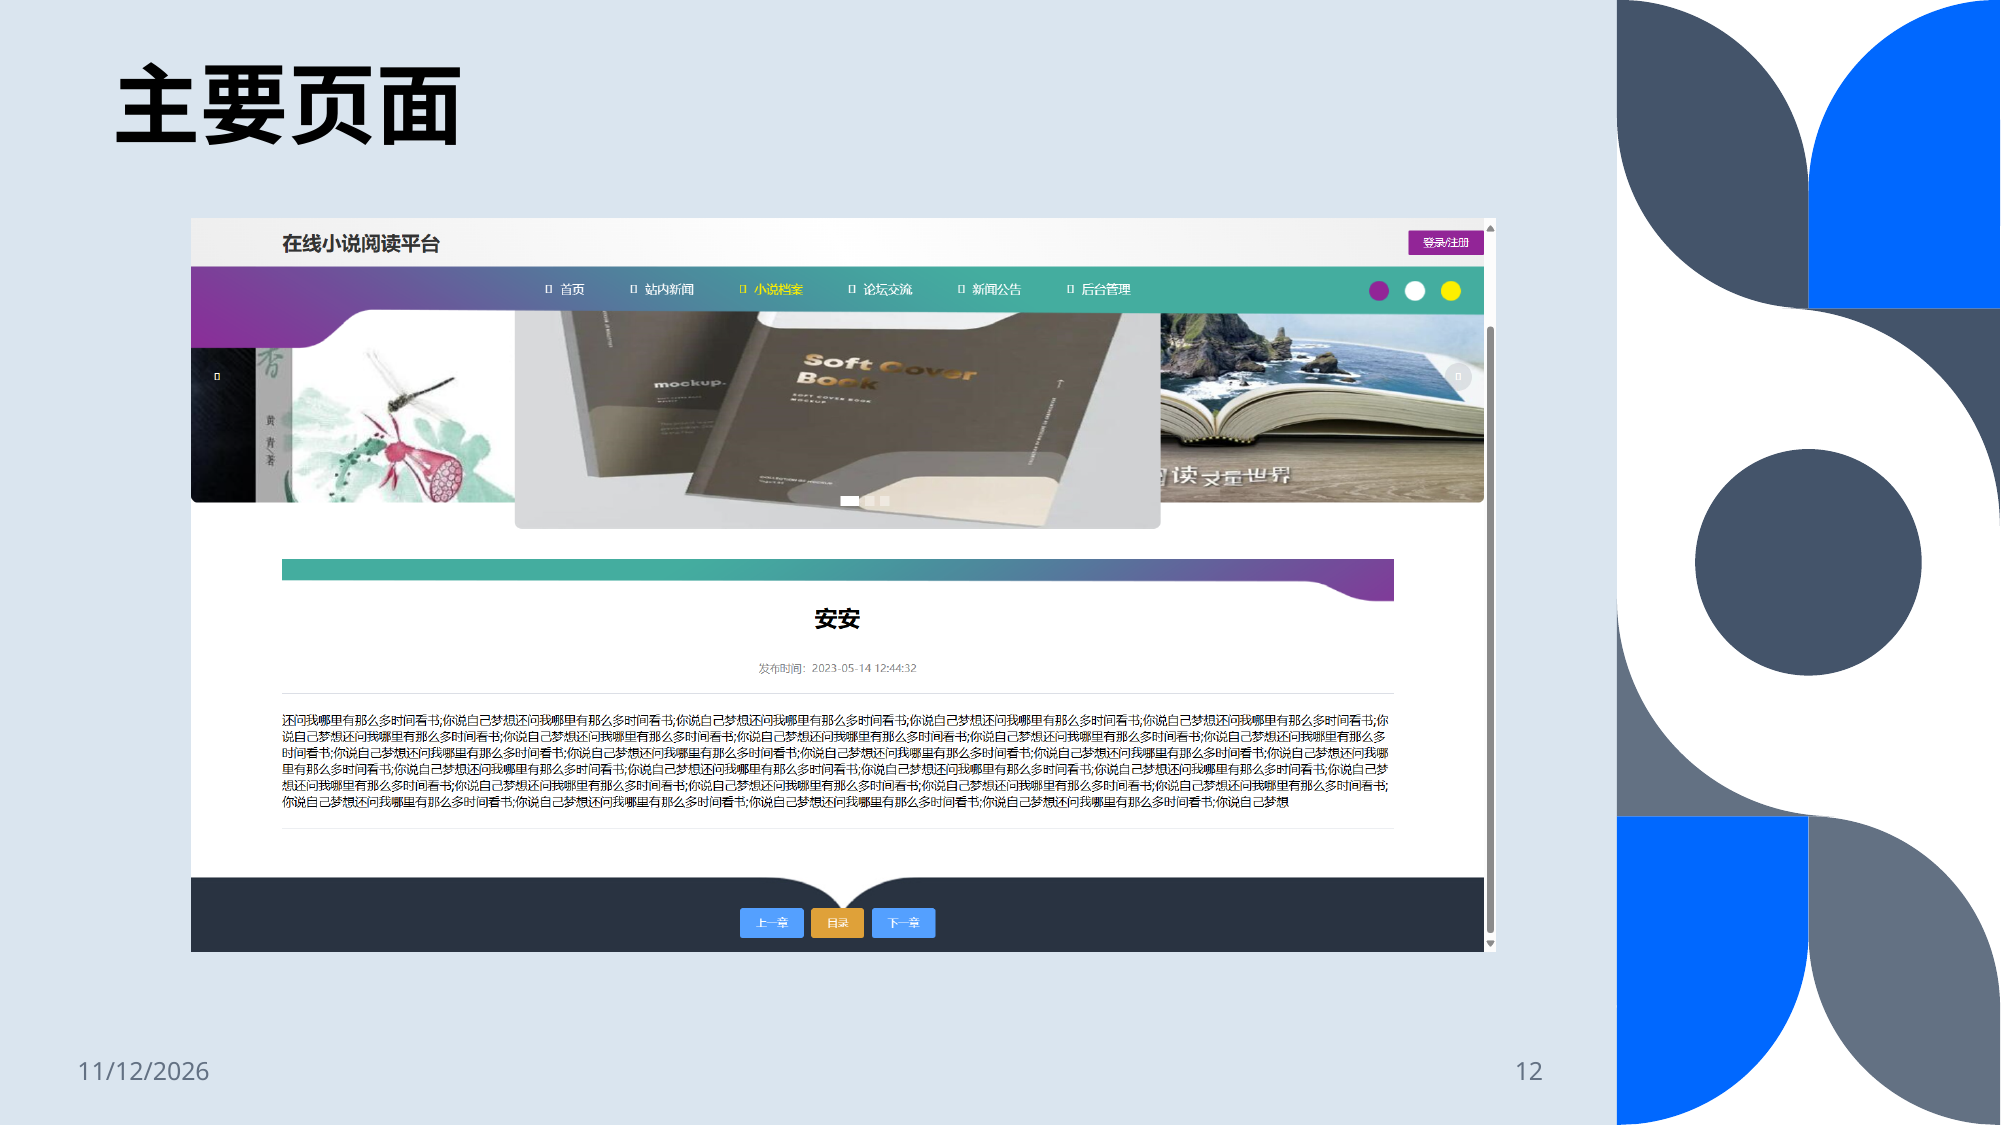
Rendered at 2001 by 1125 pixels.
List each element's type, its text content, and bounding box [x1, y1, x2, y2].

picture [191, 218, 1496, 952]
text_box 主要页面 [97, 51, 1823, 270]
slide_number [62, 1042, 320, 1103]
slide_number 12 [1366, 1042, 1559, 1103]
